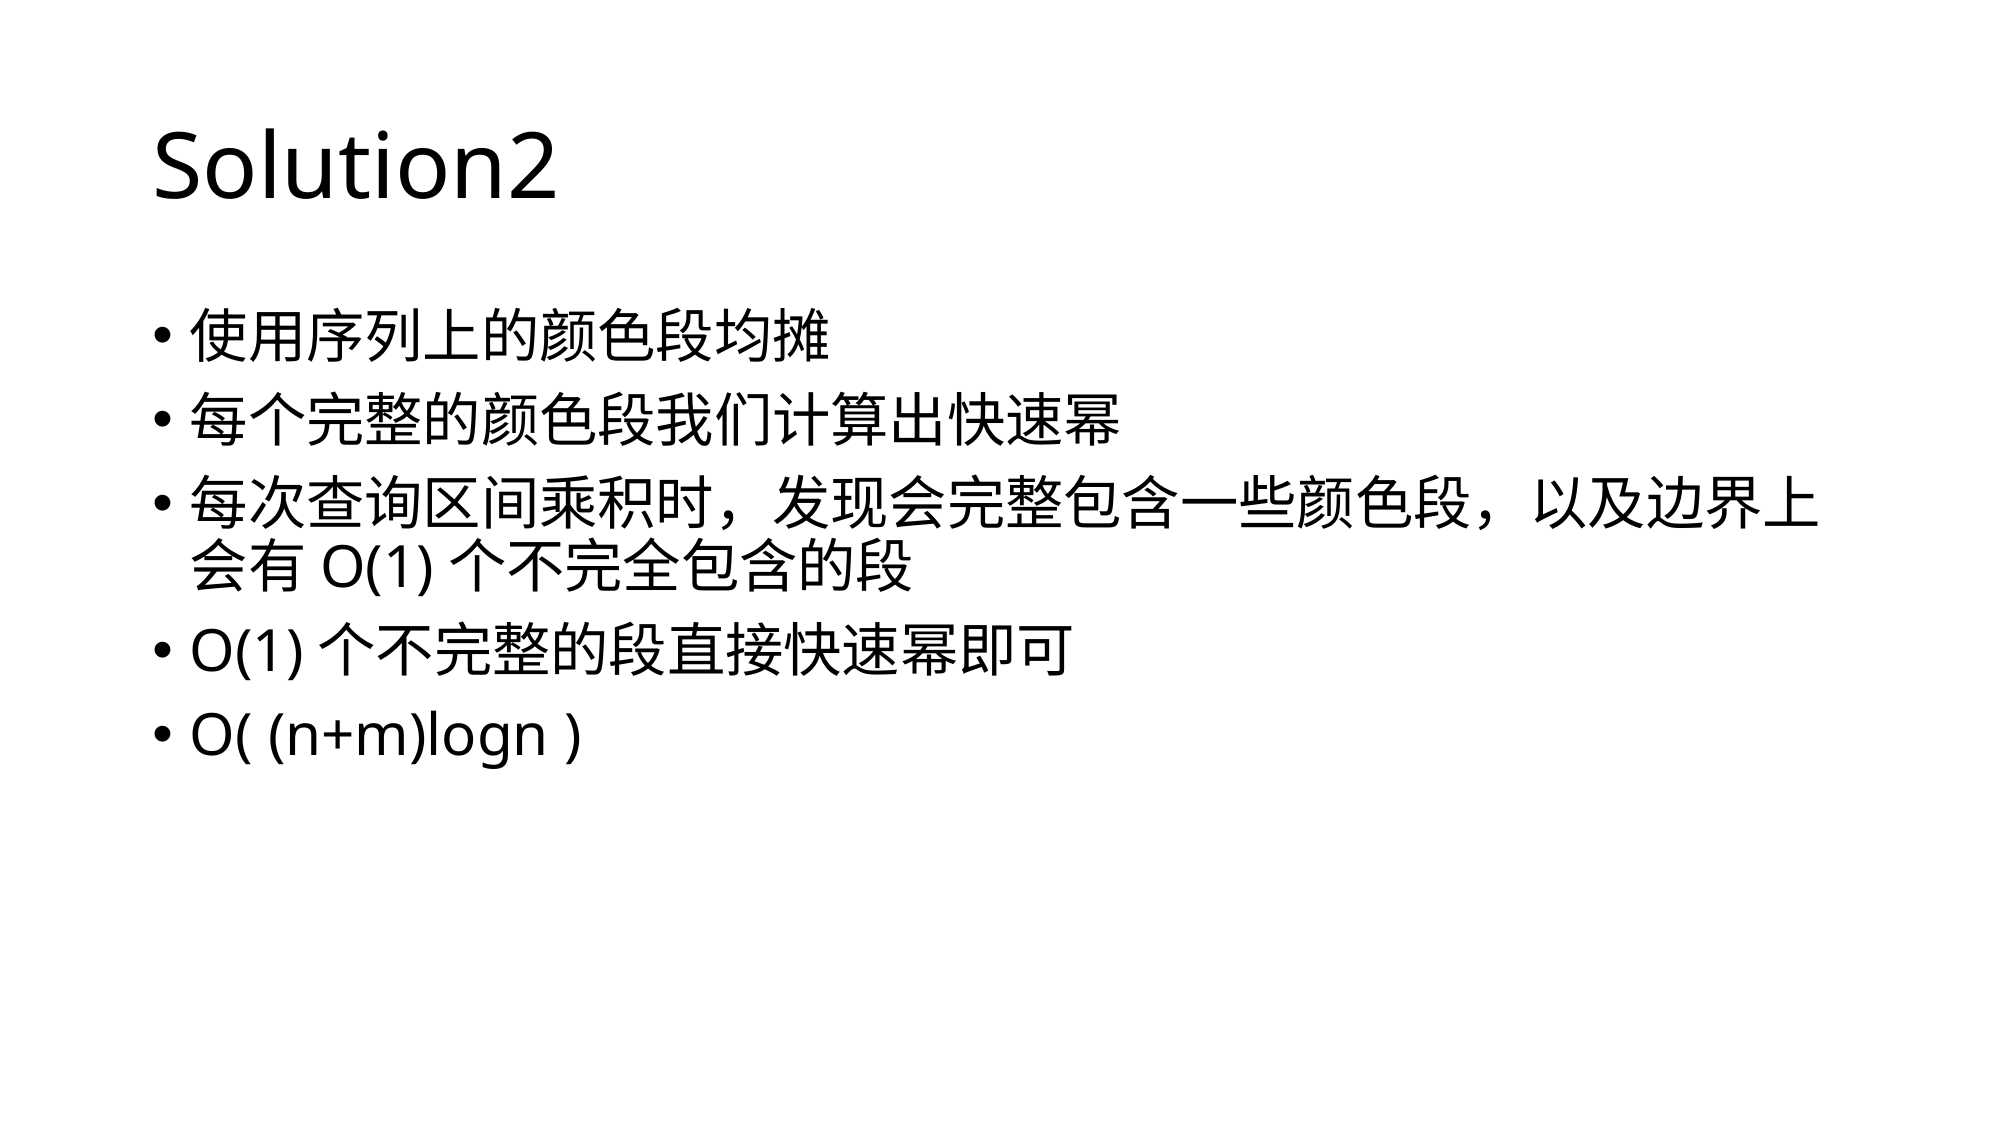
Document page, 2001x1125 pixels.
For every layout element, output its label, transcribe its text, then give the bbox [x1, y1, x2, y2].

list 使用序列上的颜色段均摊 每个完整的颜色段我们计算出快速幂 每次查询区间乘积时，发现会完整包含一些颜色段，以及边界上会有O(1)个不完全包含的段 O(1)个不完整的段直接快速幂即可 O( (n+m)logn ) [137, 299, 1863, 1014]
title Solution2 [137, 59, 1863, 278]
